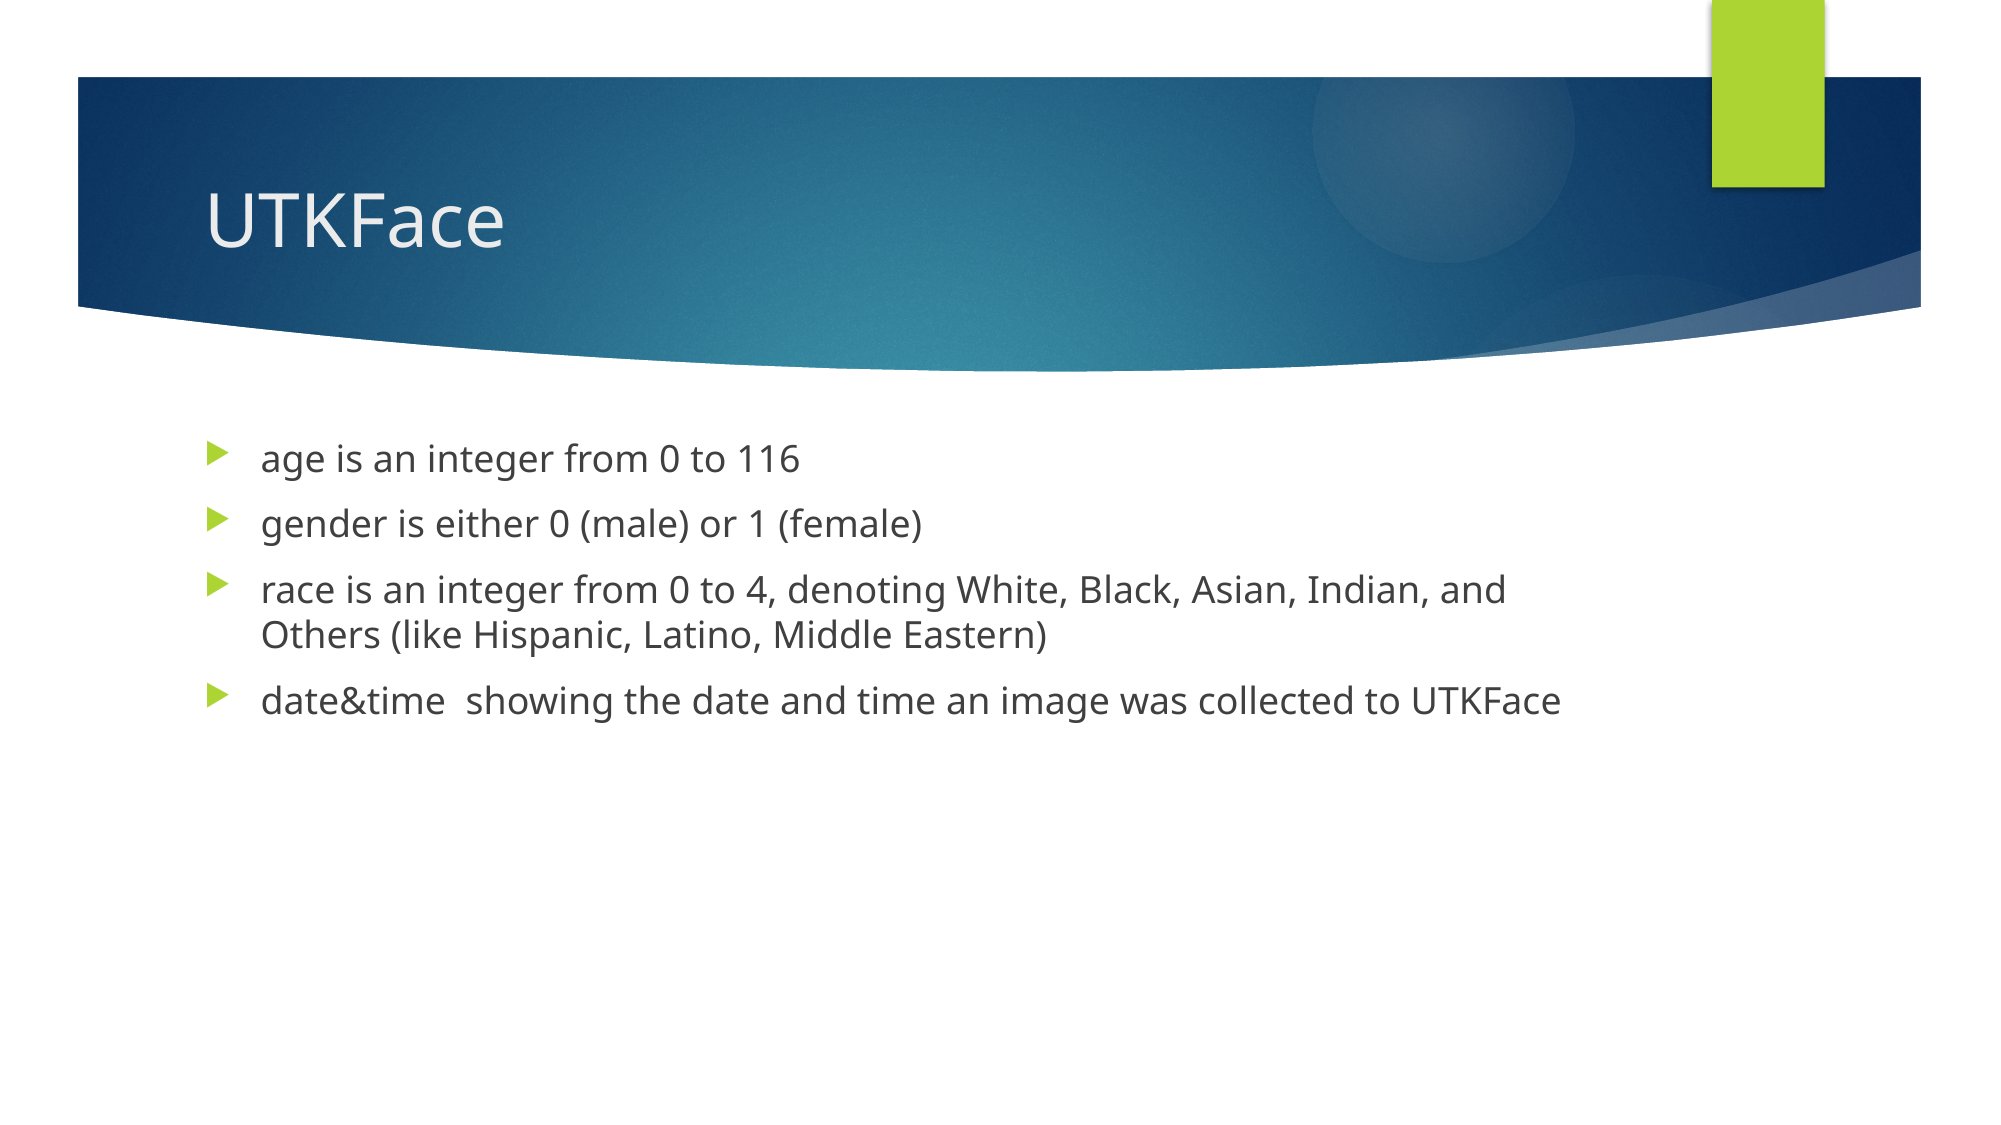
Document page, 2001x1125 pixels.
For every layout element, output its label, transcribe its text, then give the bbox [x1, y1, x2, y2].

title UTKFace [189, 159, 1627, 276]
list age is an integer from 0 to 116 gender is either 0 (male) or 1 (female) race is an integer from 0 to 4, denoting White, Black, Asian, Indian, and Others (like Hispanic, Latino, Middle Eastern) date&time showing the date and time an image was collected to UTKFace [189, 427, 1627, 988]
